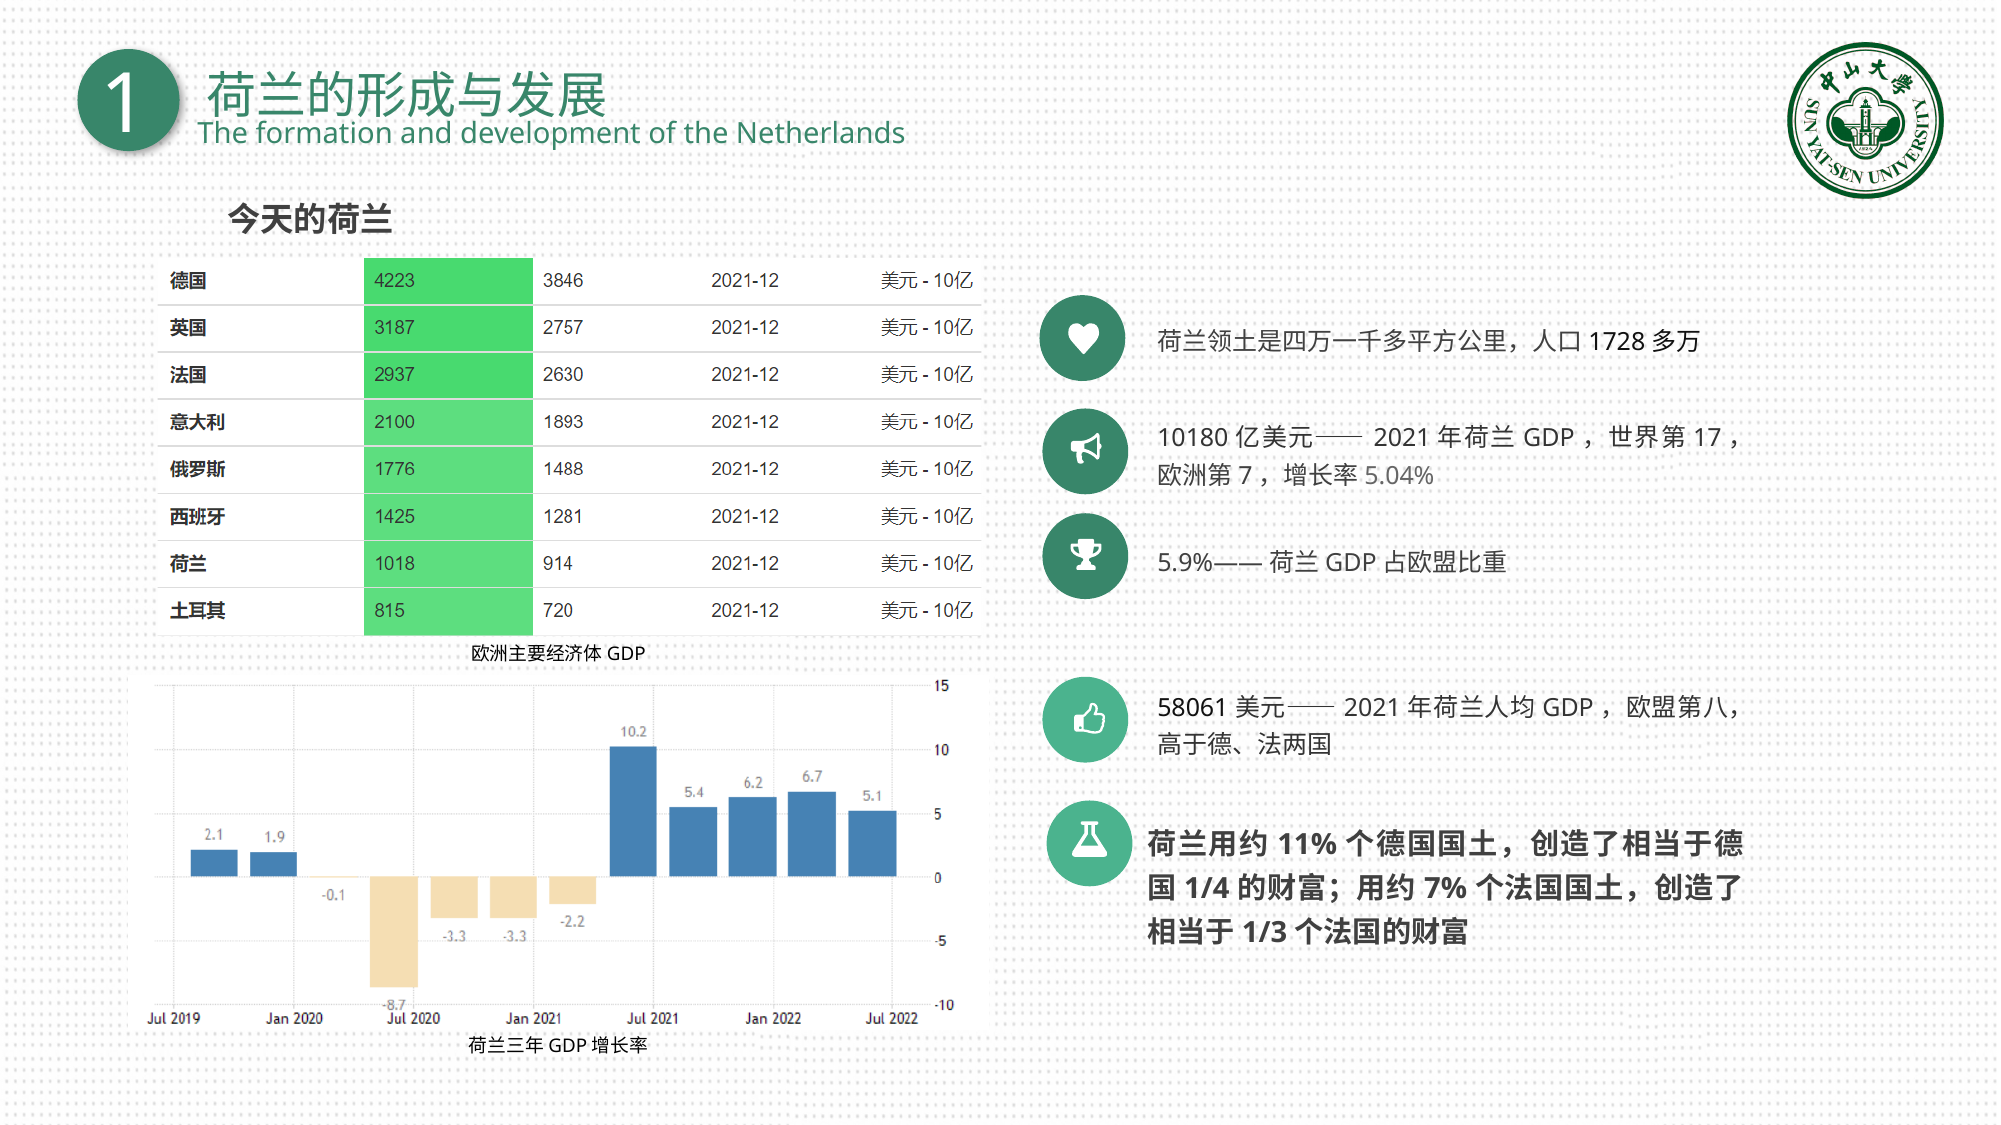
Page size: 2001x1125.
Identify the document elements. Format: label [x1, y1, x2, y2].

picture [0, 0, 1997, 1125]
text_box [1039, 295, 1133, 887]
